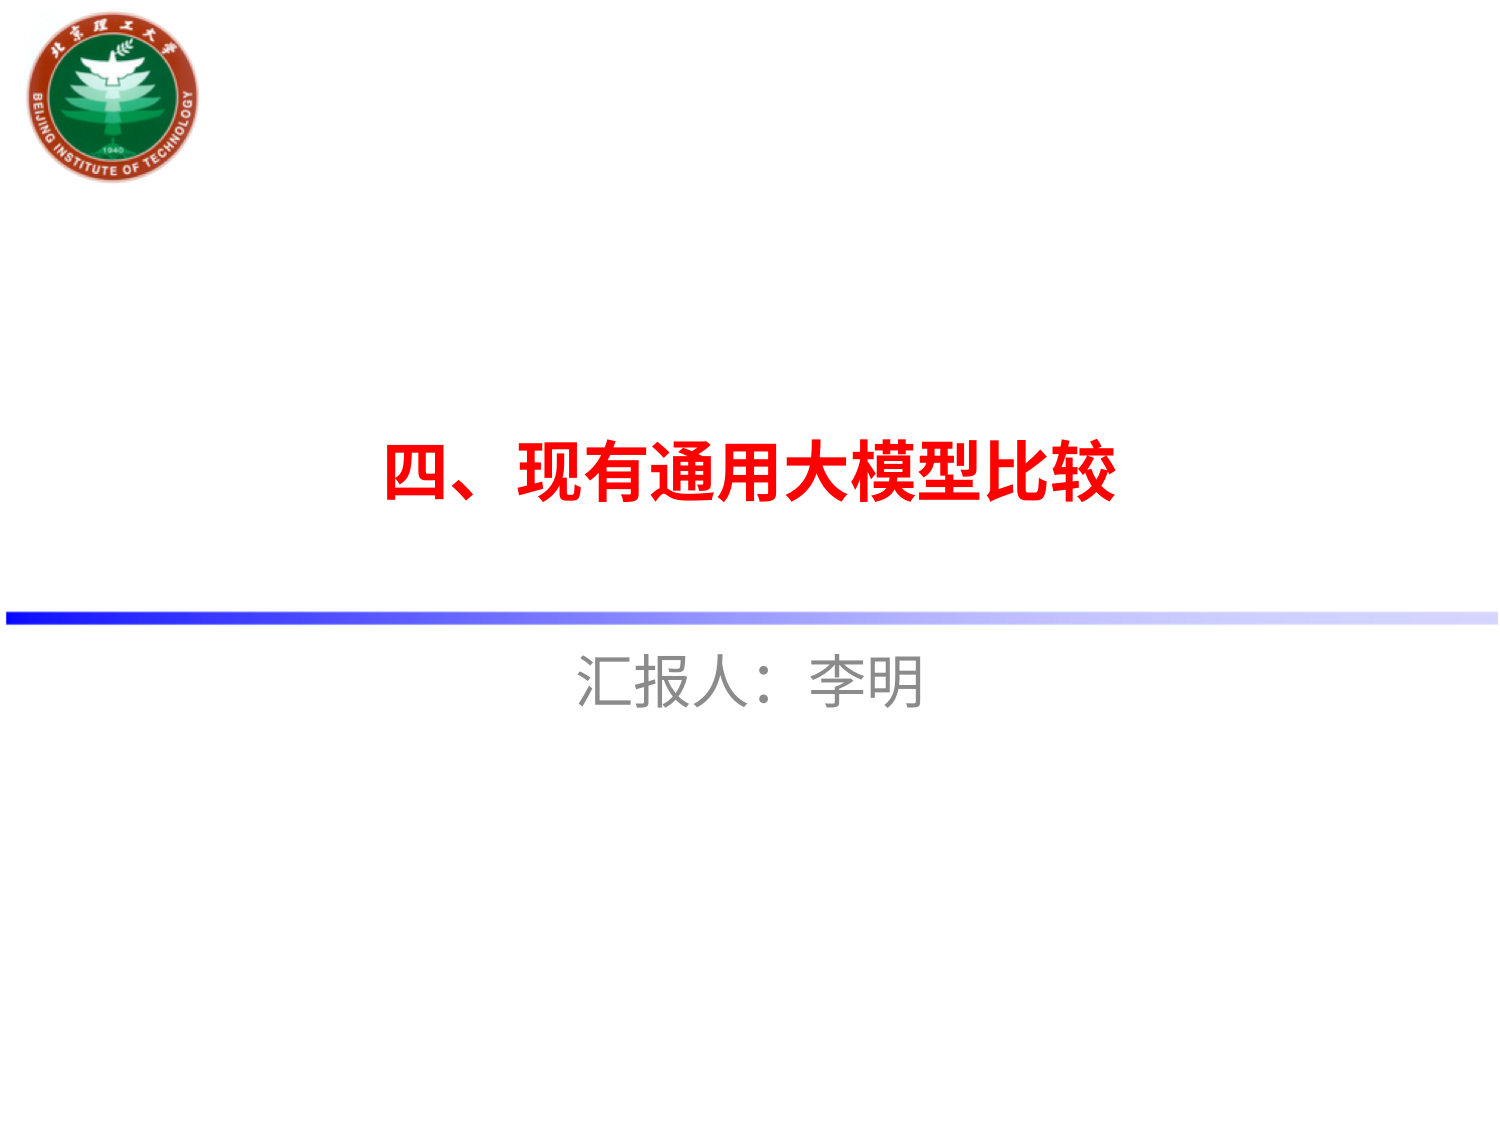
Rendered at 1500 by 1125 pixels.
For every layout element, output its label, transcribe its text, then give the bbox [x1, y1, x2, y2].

title 四、现有通用大模型比较 [112, 349, 1388, 591]
picture [0, 597, 1500, 633]
subtitle 汇报人：李明 [225, 637, 1275, 925]
picture [23, 9, 202, 187]
